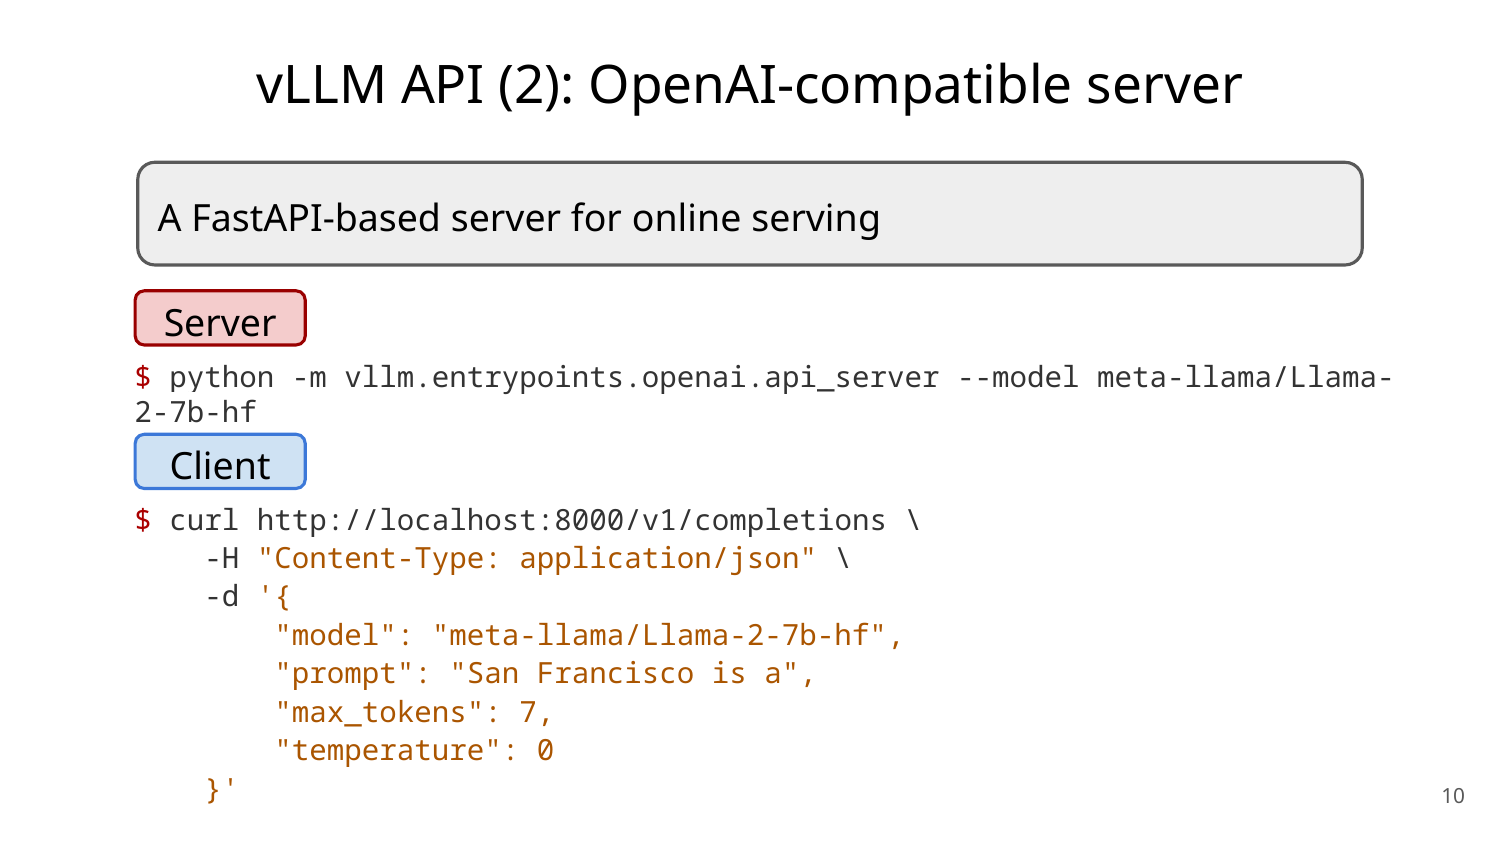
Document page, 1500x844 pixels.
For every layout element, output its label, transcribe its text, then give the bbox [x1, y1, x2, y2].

text_box $ python -m vllm.entrypoints.openai.api_server --model meta-llama/Llama-2-7b-hf [119, 343, 1428, 444]
text_box Client [135, 434, 306, 489]
slide_number ‹#› [1389, 764, 1480, 830]
text_box A FastAPI-based server for online serving [137, 162, 1363, 265]
text_box Server [135, 290, 306, 346]
title vLLM API (2): OpenAI-compatible server [51, 35, 1449, 130]
text_box $ curl http://localhost:8000/v1/completions \ -H "Content-Type: application/json" \ -d '{ "model": "meta-llama/Llama-2-7b-hf", "prompt": "San Francisco is a", "max_tokens": 7, "temperature": 0 }' [119, 482, 1084, 820]
